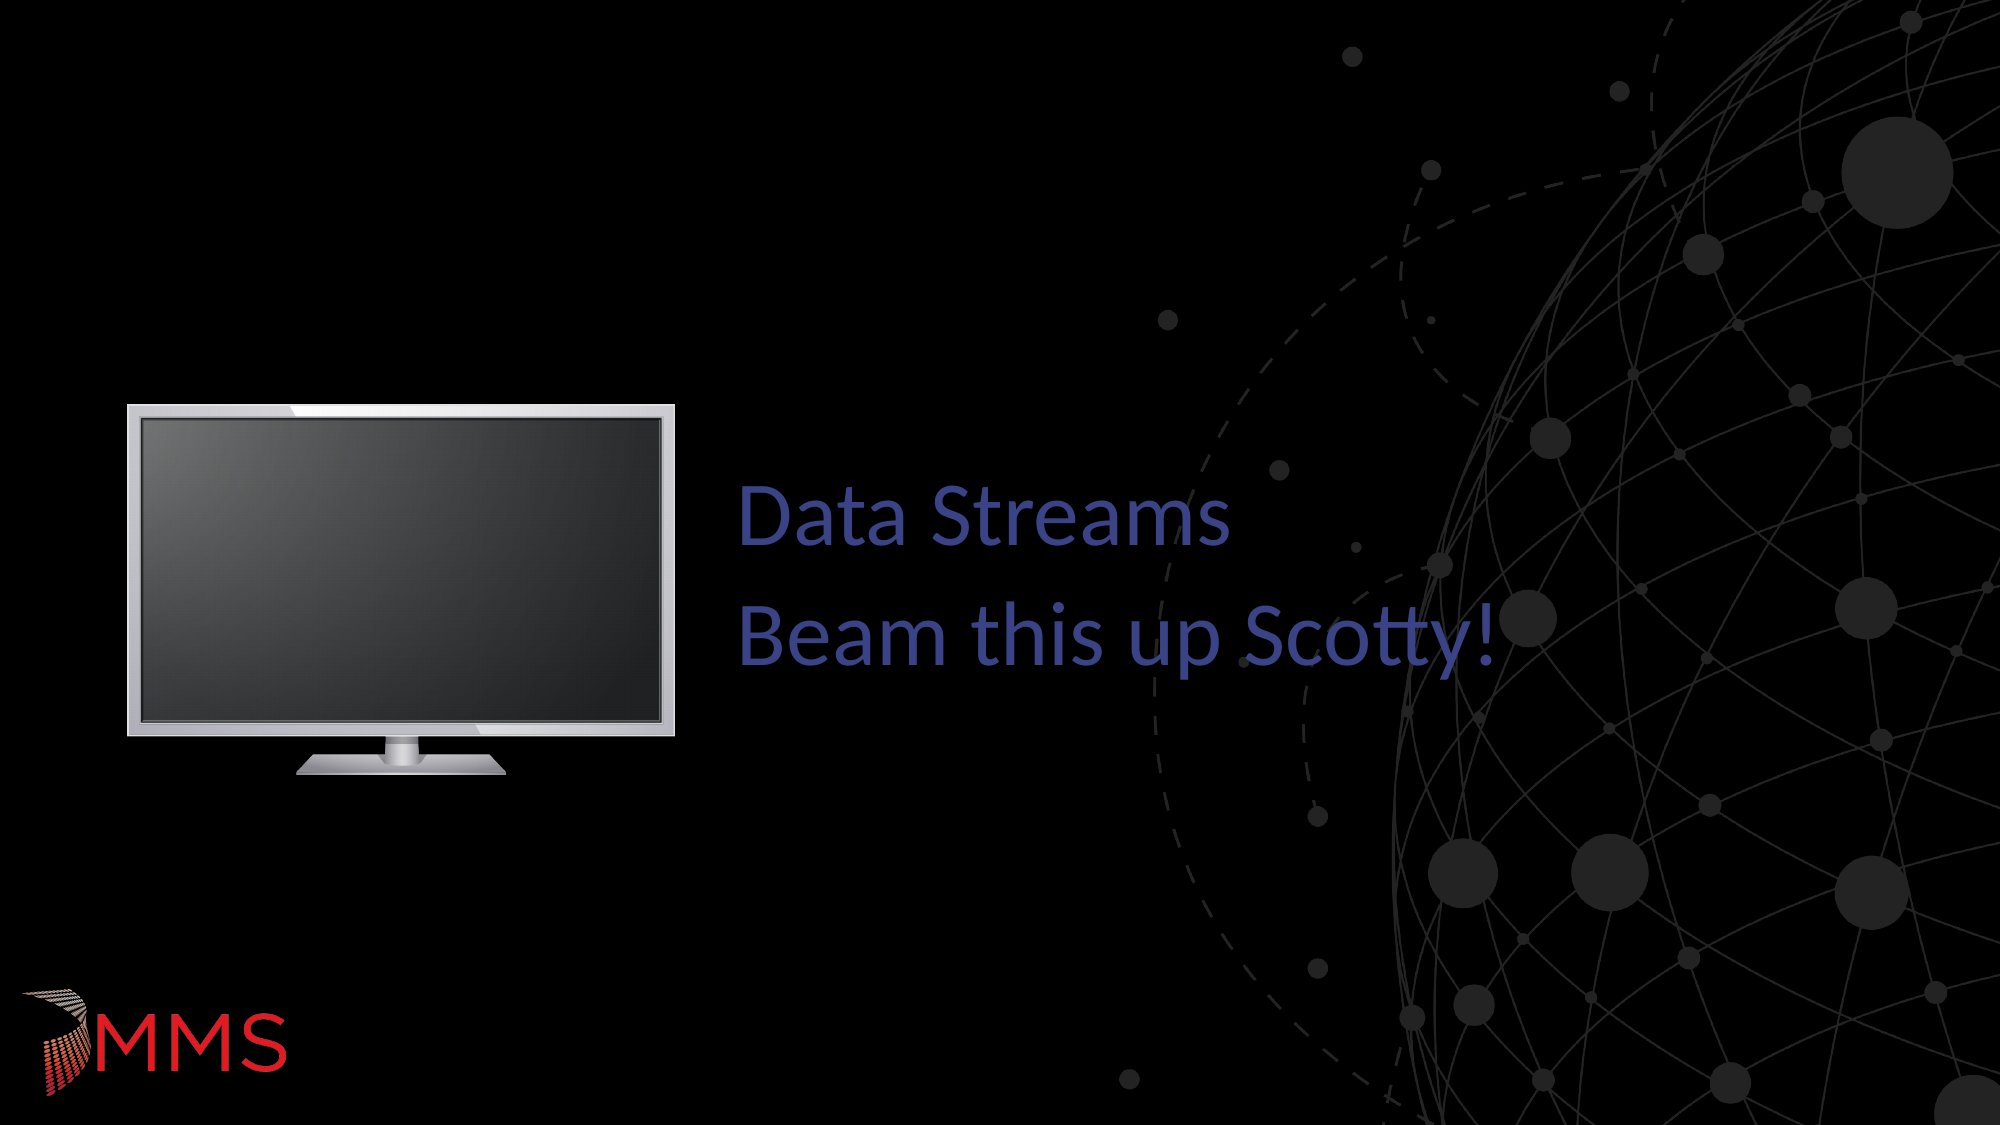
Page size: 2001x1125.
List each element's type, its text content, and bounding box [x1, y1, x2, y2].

picture [1119, 0, 2000, 1125]
picture [22, 989, 286, 1096]
list Data Streams Beam this up Scotty! [721, 458, 1900, 706]
picture [127, 404, 675, 775]
